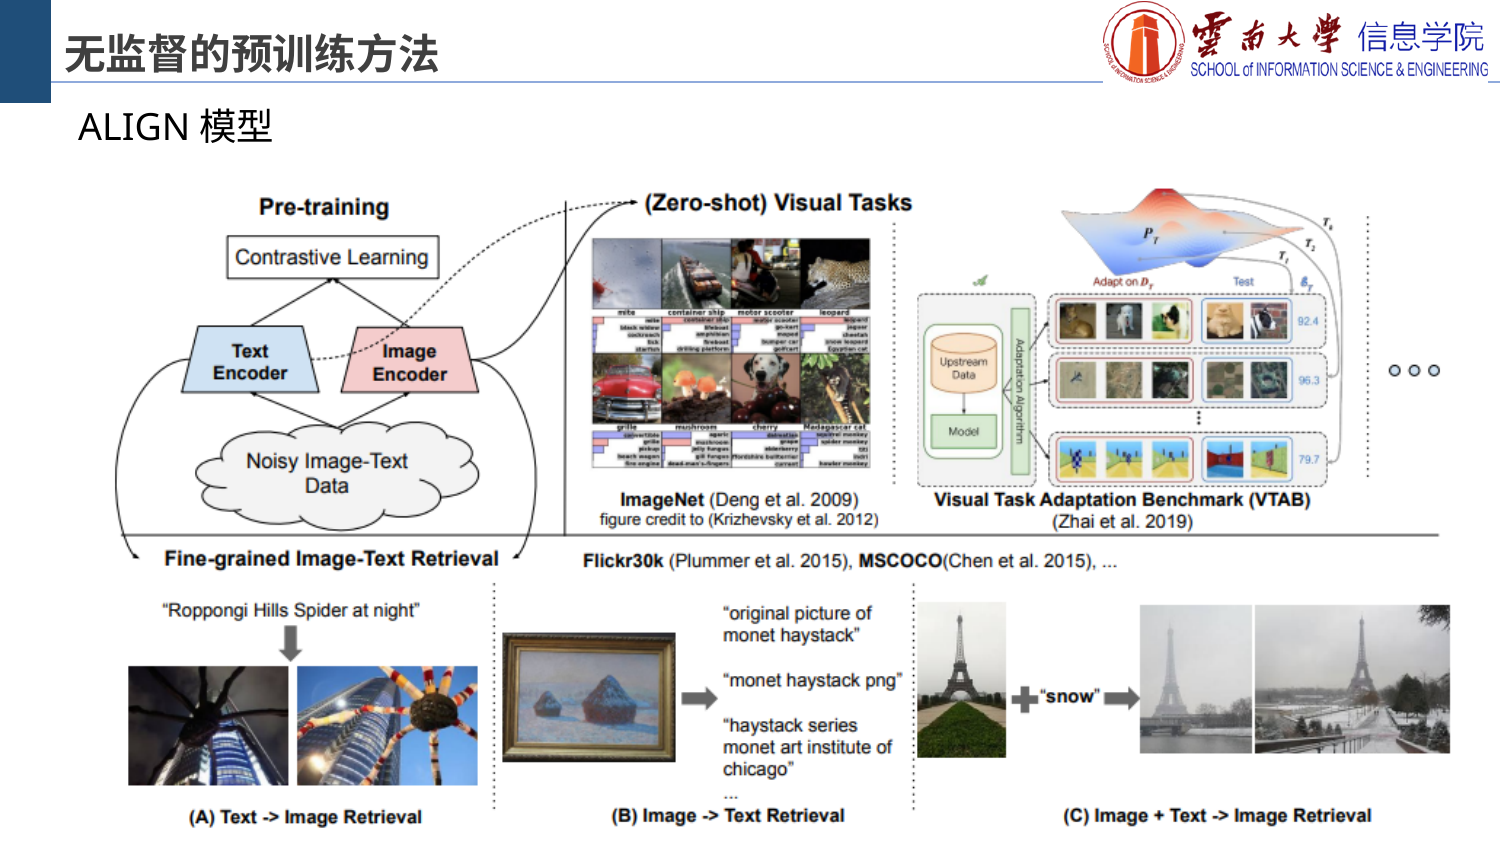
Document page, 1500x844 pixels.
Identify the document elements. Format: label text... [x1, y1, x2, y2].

text_box ALIGN模型 [63, 95, 714, 156]
picture [62, 166, 1491, 841]
title 无监督的预训练方法 [49, 10, 886, 85]
picture [1103, 1, 1488, 83]
